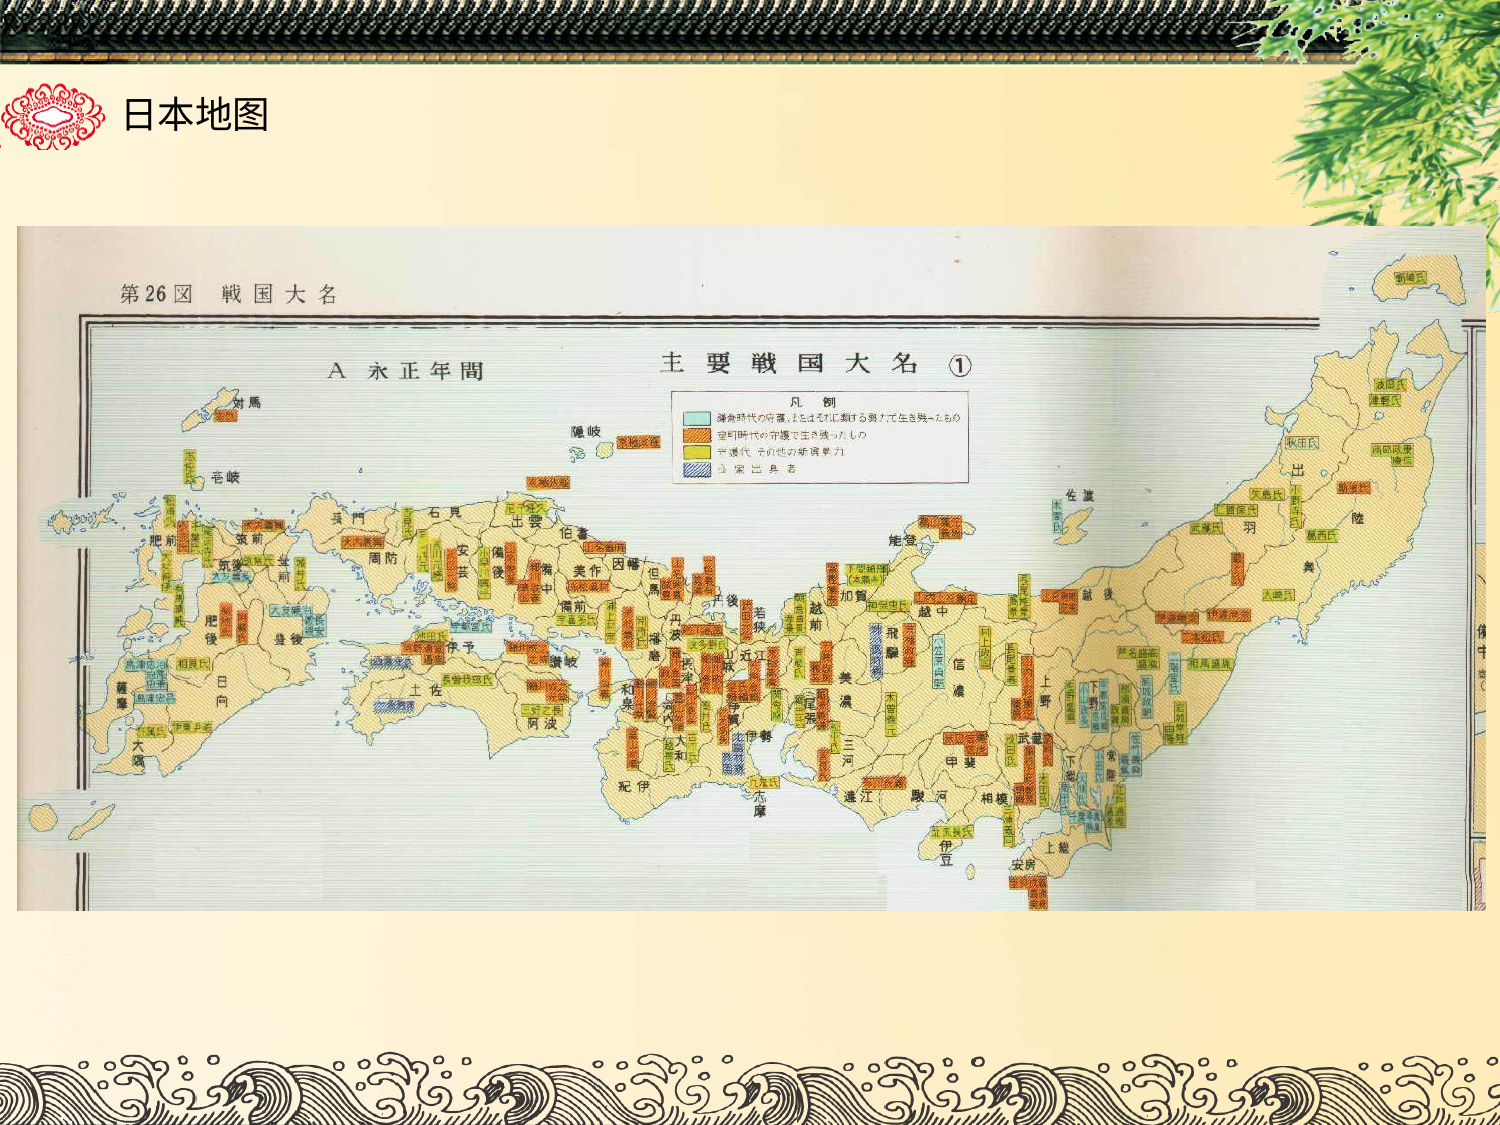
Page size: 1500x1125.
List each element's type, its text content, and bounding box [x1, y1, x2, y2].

picture [0, 0, 1500, 1051]
text_box 日本地图 [110, 83, 611, 144]
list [0, 0, 1177, 67]
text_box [0, 1051, 1500, 1125]
